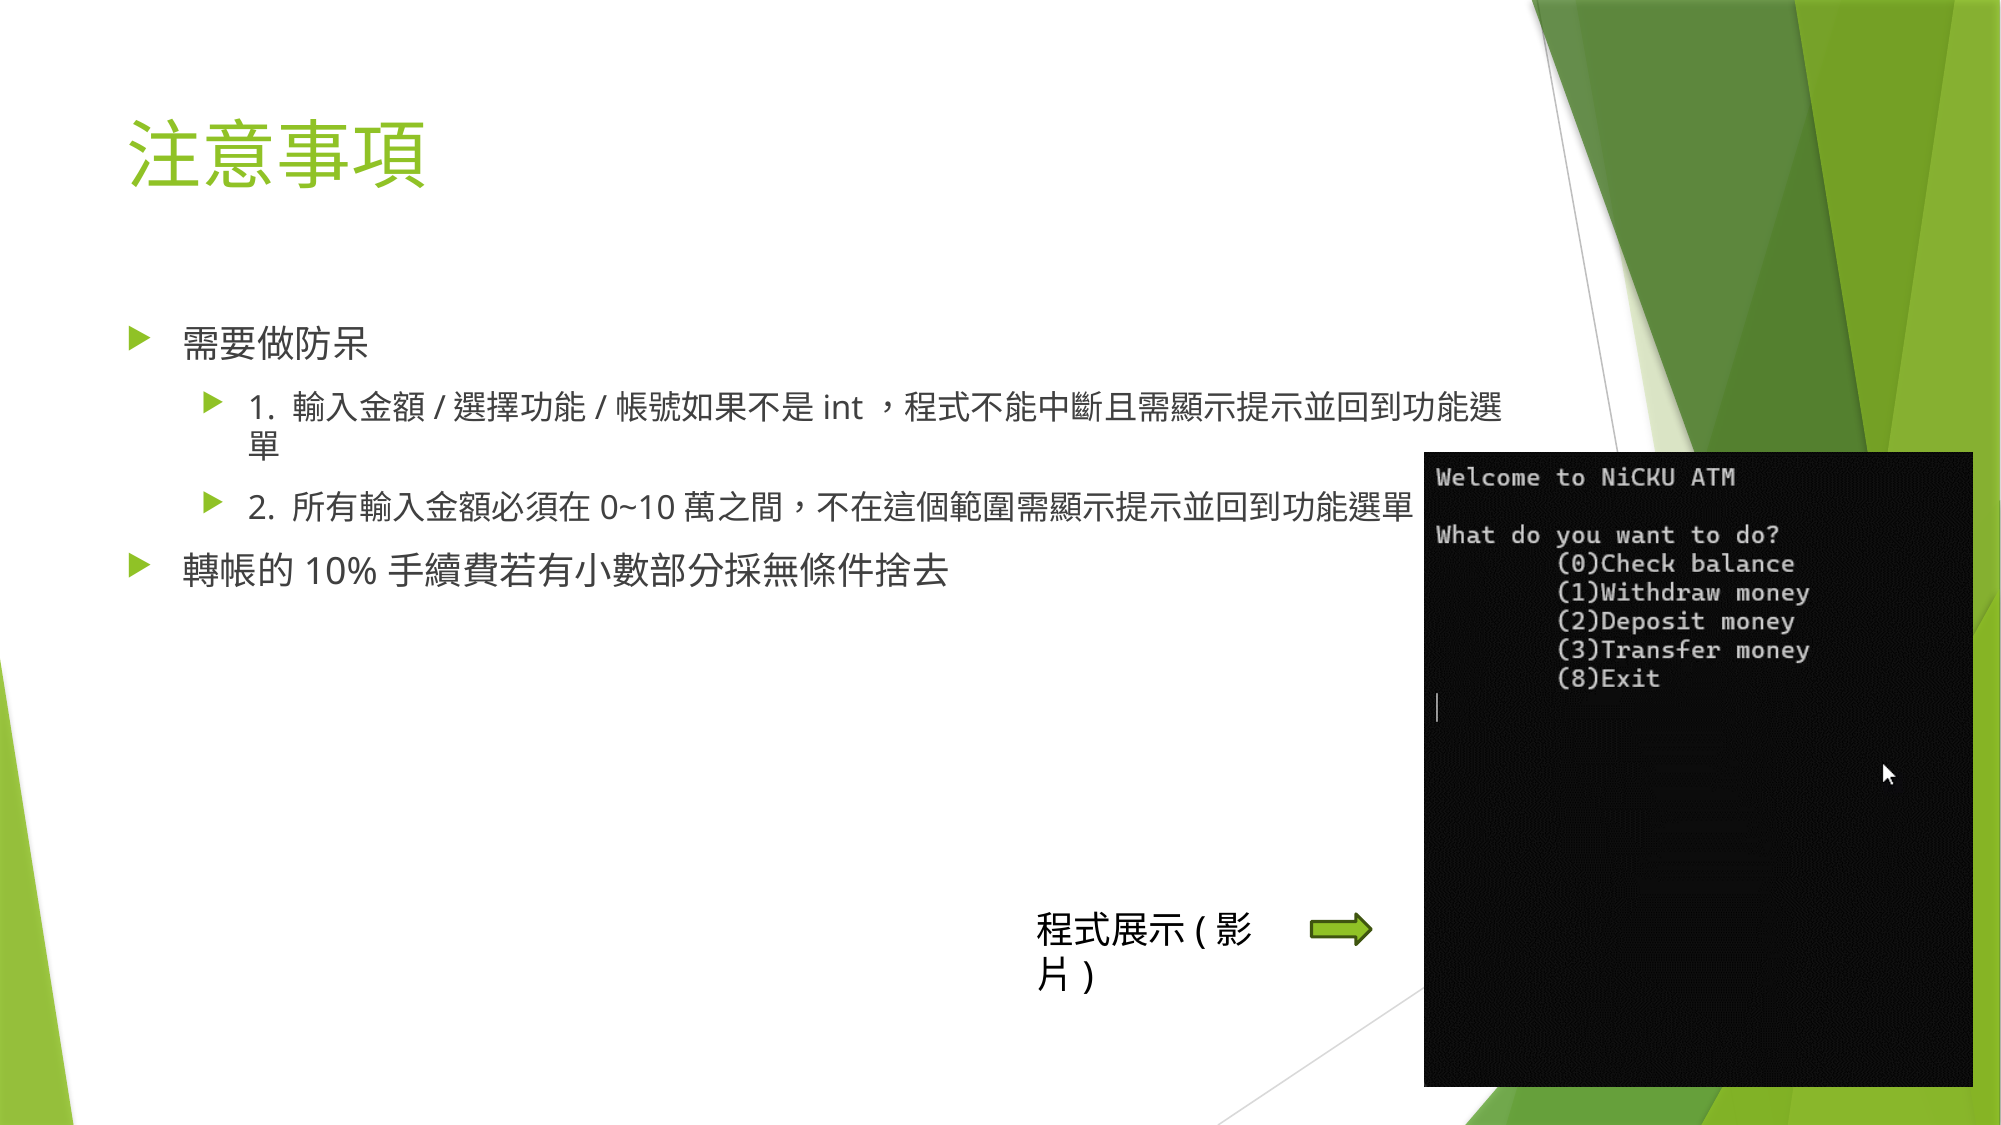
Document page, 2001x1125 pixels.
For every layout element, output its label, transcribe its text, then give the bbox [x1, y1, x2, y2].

title 注意事項 [111, 99, 1522, 312]
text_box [1423, 451, 1975, 1088]
list 需要做防呆 1. 輸入金額/選擇功能/帳號如果不是int，程式不能中斷且需顯示提示並回到功能選單 2. 所有輸入金額必須在0~10萬之間，不在這個範圍需顯示提示並回到功能選單 轉帳的10%手續費若有小數部分採無條件捨去 [111, 312, 1522, 950]
text_box [1309, 912, 1373, 946]
text_box 程式展示(影片) [1021, 898, 1312, 1004]
